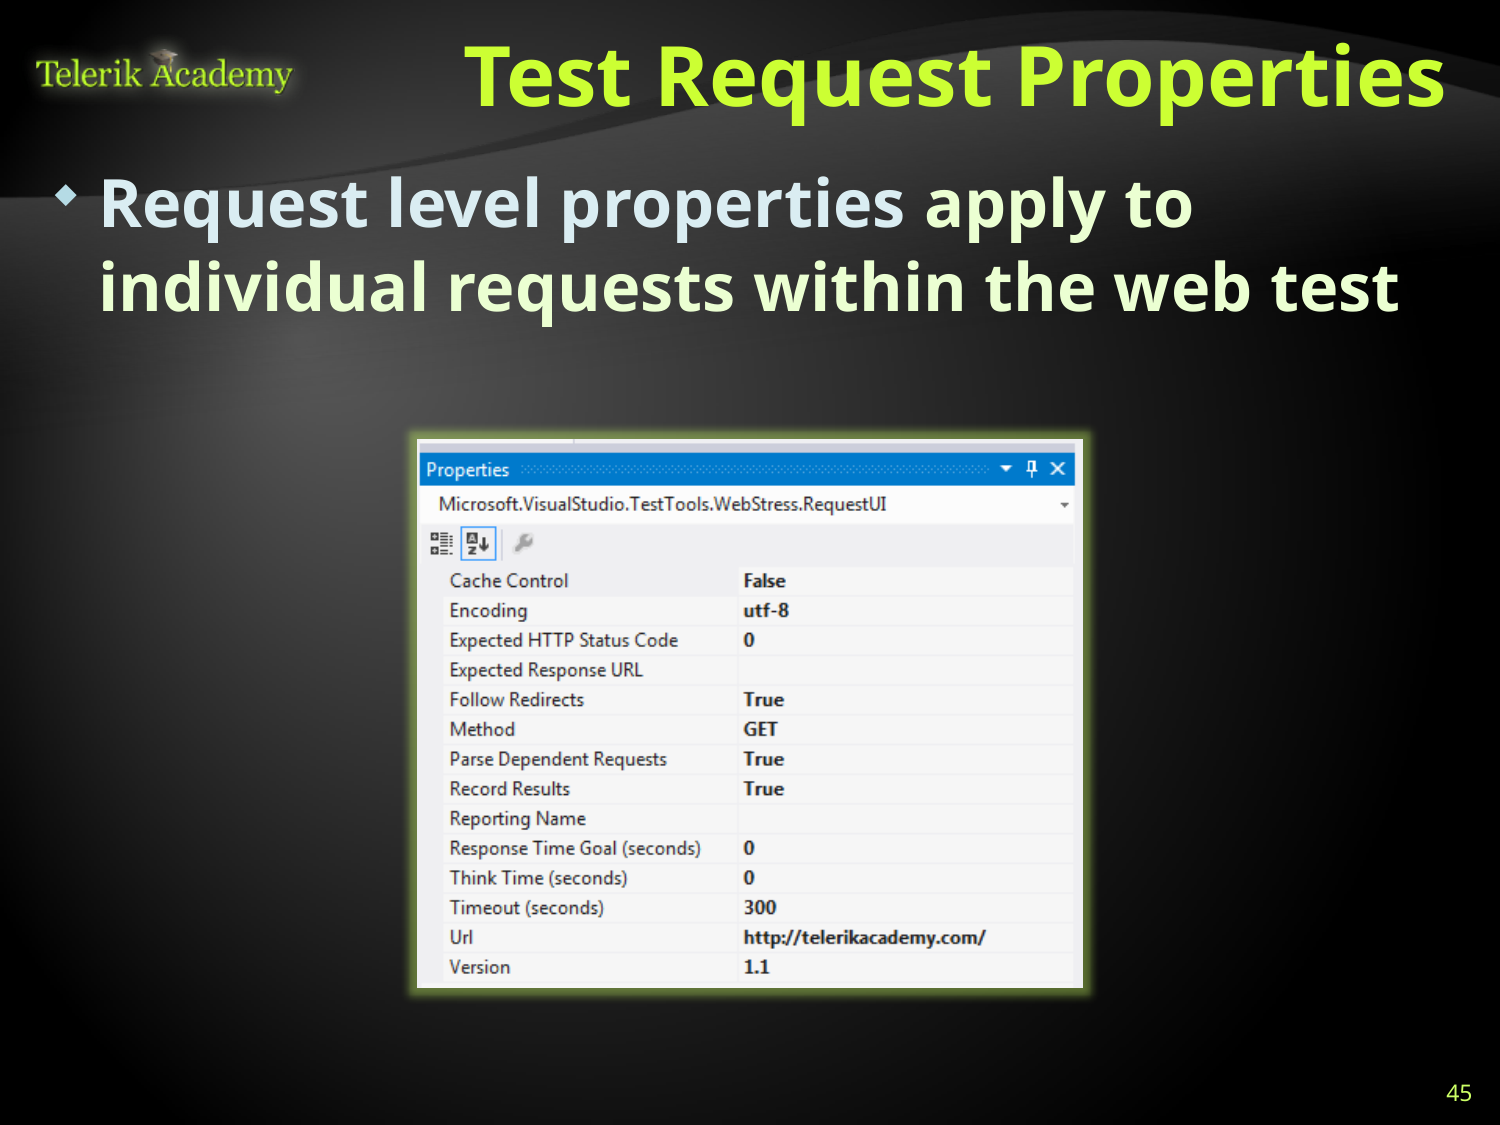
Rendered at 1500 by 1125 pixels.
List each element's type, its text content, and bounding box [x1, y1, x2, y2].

slide_number 45 [1412, 1074, 1488, 1113]
title Test Request Properties [300, 12, 1463, 149]
picture [0, 0, 1500, 1125]
list Request level properties apply to individual requests within the web test [37, 149, 1463, 1100]
